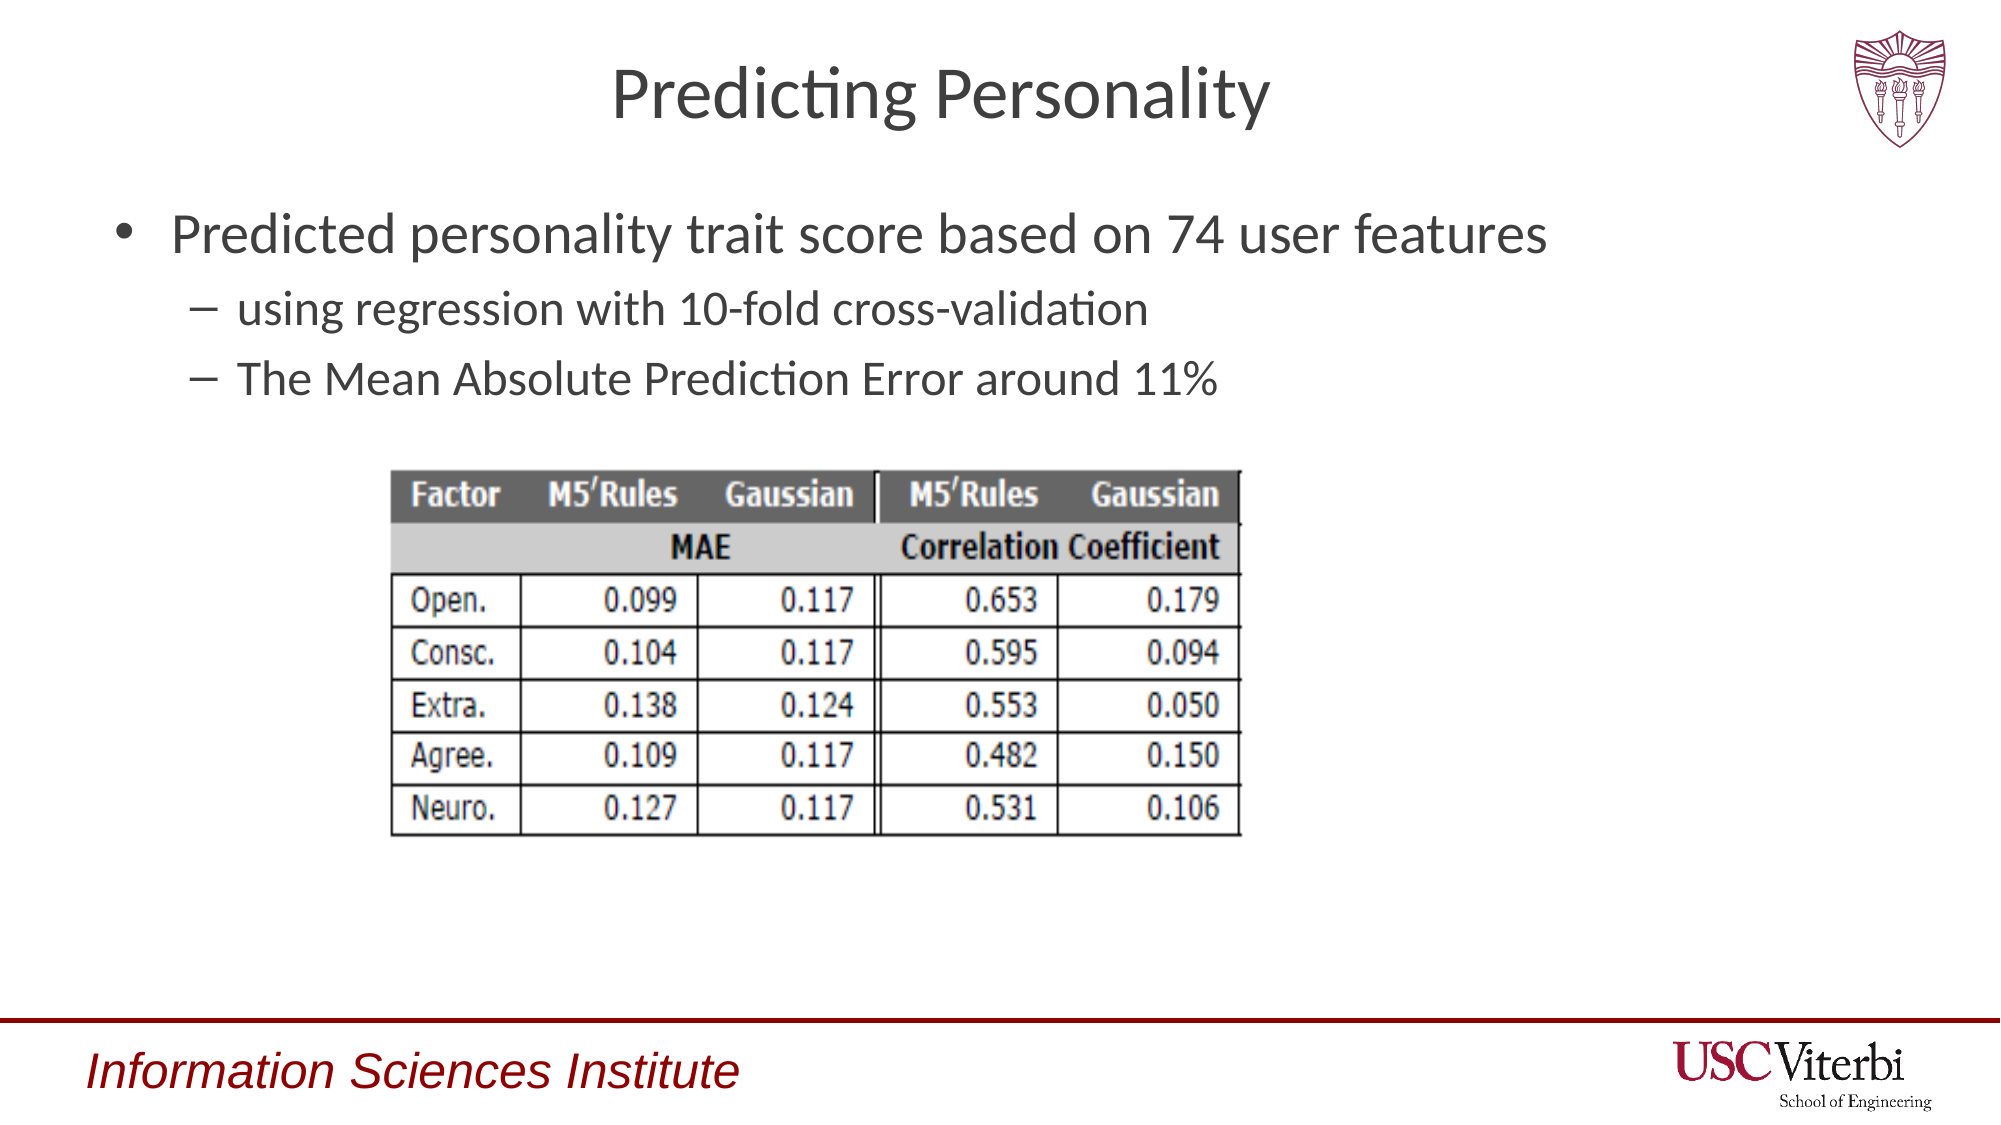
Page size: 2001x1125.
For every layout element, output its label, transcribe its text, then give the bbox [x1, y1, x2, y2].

title Predicting Personality [99, 35, 1783, 141]
picture [1824, 13, 1975, 164]
list Predicted personality trait score based on 74 user features using regression with 10-fold cross-validation The Mean Absolute Prediction Error around 11% [99, 187, 1902, 1005]
picture [358, 449, 1257, 902]
picture [1641, 1027, 1964, 1118]
